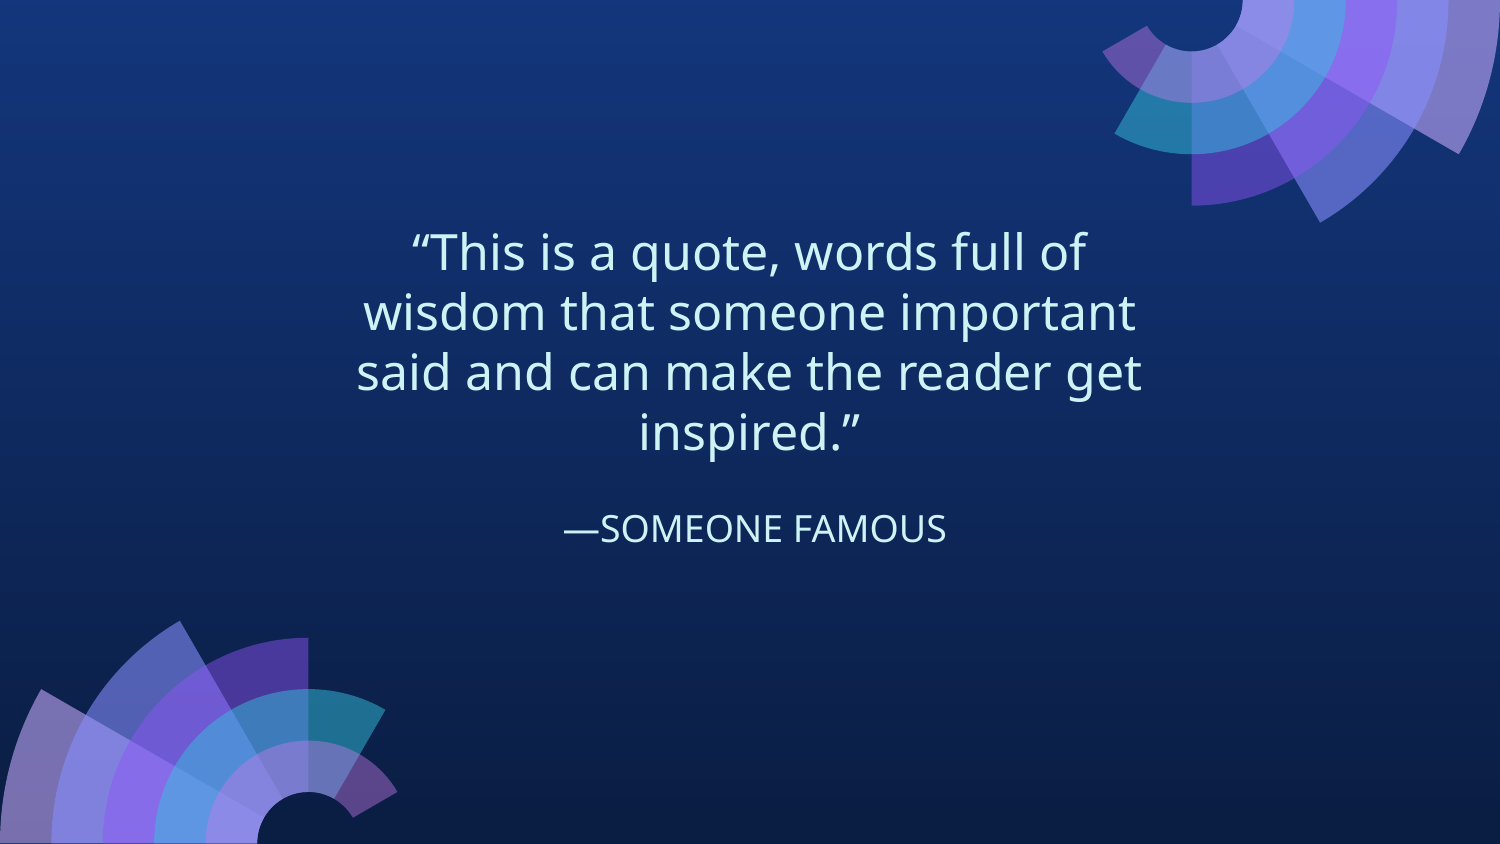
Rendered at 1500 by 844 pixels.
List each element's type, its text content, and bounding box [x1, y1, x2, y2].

title “This is a quote, words full of wisdom that someone important said and can make the reader get inspired.” [312, 253, 1188, 476]
title —SOMEONE FAMOUS [312, 490, 1188, 591]
